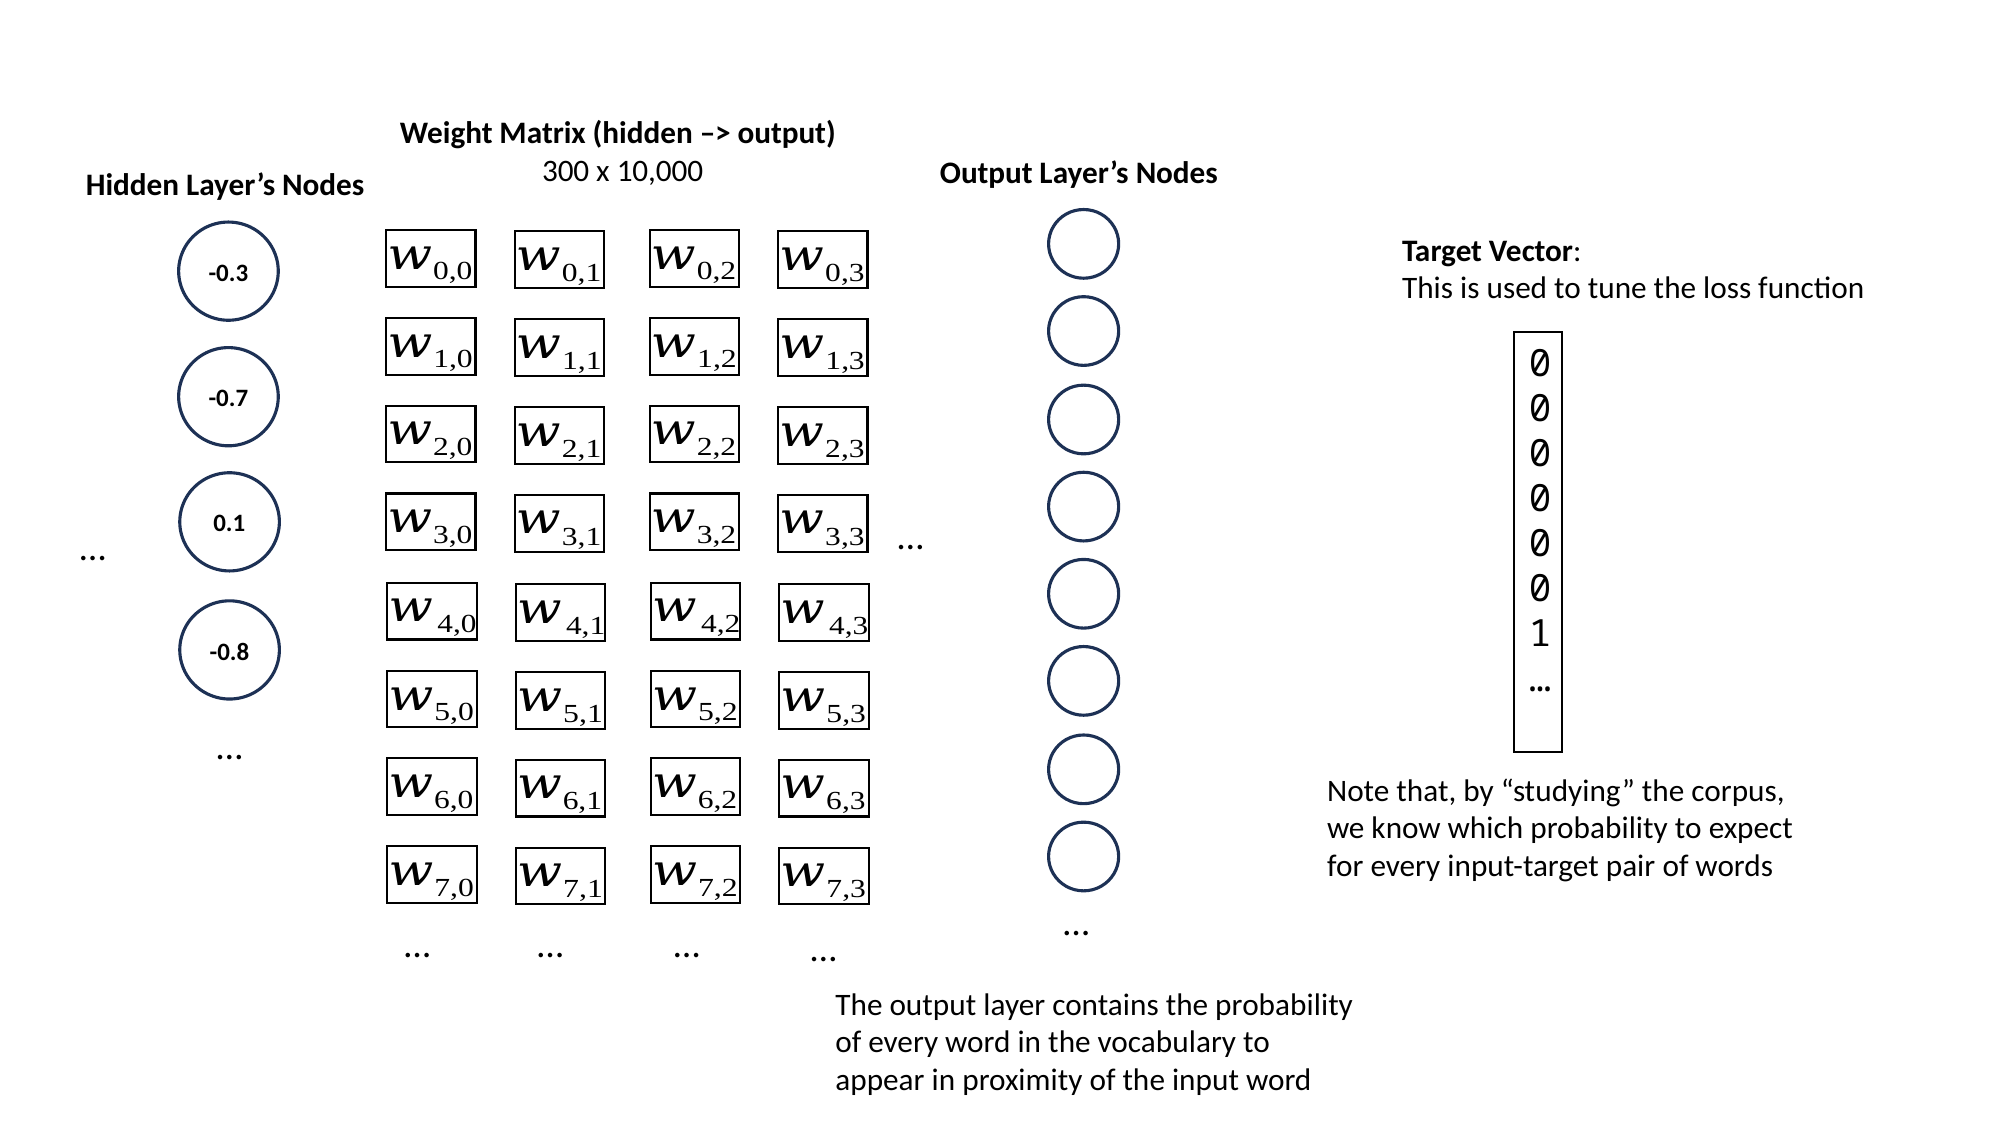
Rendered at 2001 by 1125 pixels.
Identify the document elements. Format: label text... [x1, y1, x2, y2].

text_box … [201, 715, 252, 775]
text_box The output layer contains the probability of every word in the vocabulary to appear in proximity of the input word [820, 976, 1373, 1125]
text_box … [659, 912, 709, 973]
text_box Target Vector: This is used to tune the loss function [1387, 222, 1889, 350]
text_box 0.1 [178, 471, 281, 572]
text_box -0.3 [177, 221, 280, 322]
text_box 0 0 0 0 0 0 1 … [1513, 350, 1563, 753]
text_box Hidden Layer’s Nodes [70, 155, 388, 210]
text_box … [65, 515, 115, 576]
text_box … [522, 912, 573, 973]
text_box [1047, 645, 1120, 717]
text_box [1047, 208, 1120, 280]
text_box Note that, by “studying” the corpus, we know which probability to expect for every input-target pair of words [1312, 762, 1814, 928]
text_box … [795, 916, 846, 977]
text_box [1047, 384, 1120, 455]
text_box Weight Matrix (hidden –> output) 300 x 10,000 [384, 104, 861, 196]
text_box -0.8 [178, 599, 281, 701]
text_box [1047, 471, 1120, 542]
text_box Output Layer’s Nodes [924, 144, 1242, 198]
text_box … [1048, 890, 1099, 951]
text_box [1047, 821, 1120, 890]
text_box … [389, 912, 440, 973]
text_box [1047, 558, 1120, 630]
text_box … [882, 504, 933, 565]
text_box -0.7 [177, 346, 280, 447]
text_box [1047, 733, 1120, 805]
text_box [1047, 295, 1120, 367]
